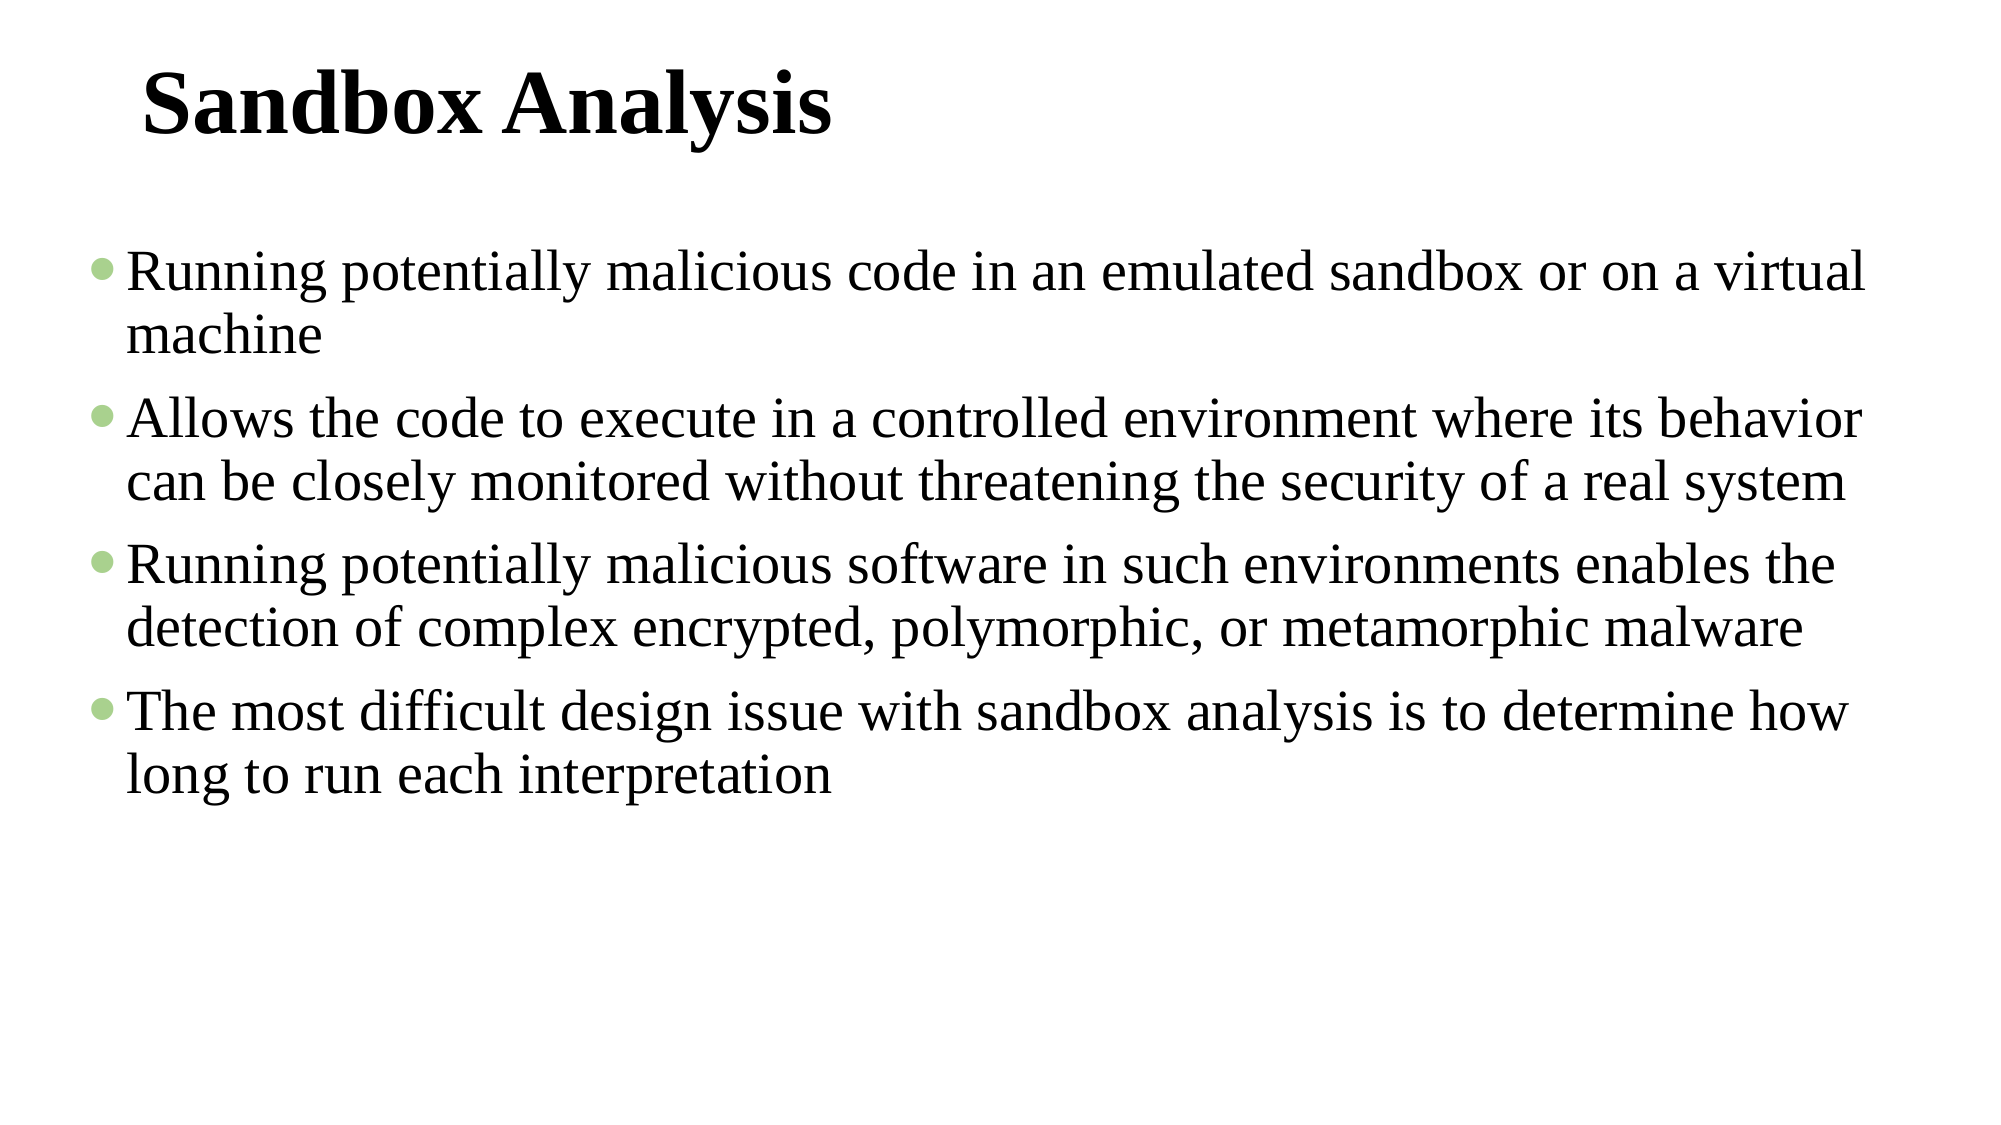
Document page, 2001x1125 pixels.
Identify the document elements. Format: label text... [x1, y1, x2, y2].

list Running potentially malicious code in an emulated sandbox or on a virtual machine Allows the code to execute in a controlled environment where its behavior can be closely monitored without threatening the security of a real system Running potentially malicious software in such environments enables the detection of complex encrypted, polymorphic, or metamorphic malware The most difficult design issue with sandbox analysis is to determine how long to run each interpretation [73, 233, 1898, 1029]
title Sandbox Analysis [126, 0, 1477, 209]
